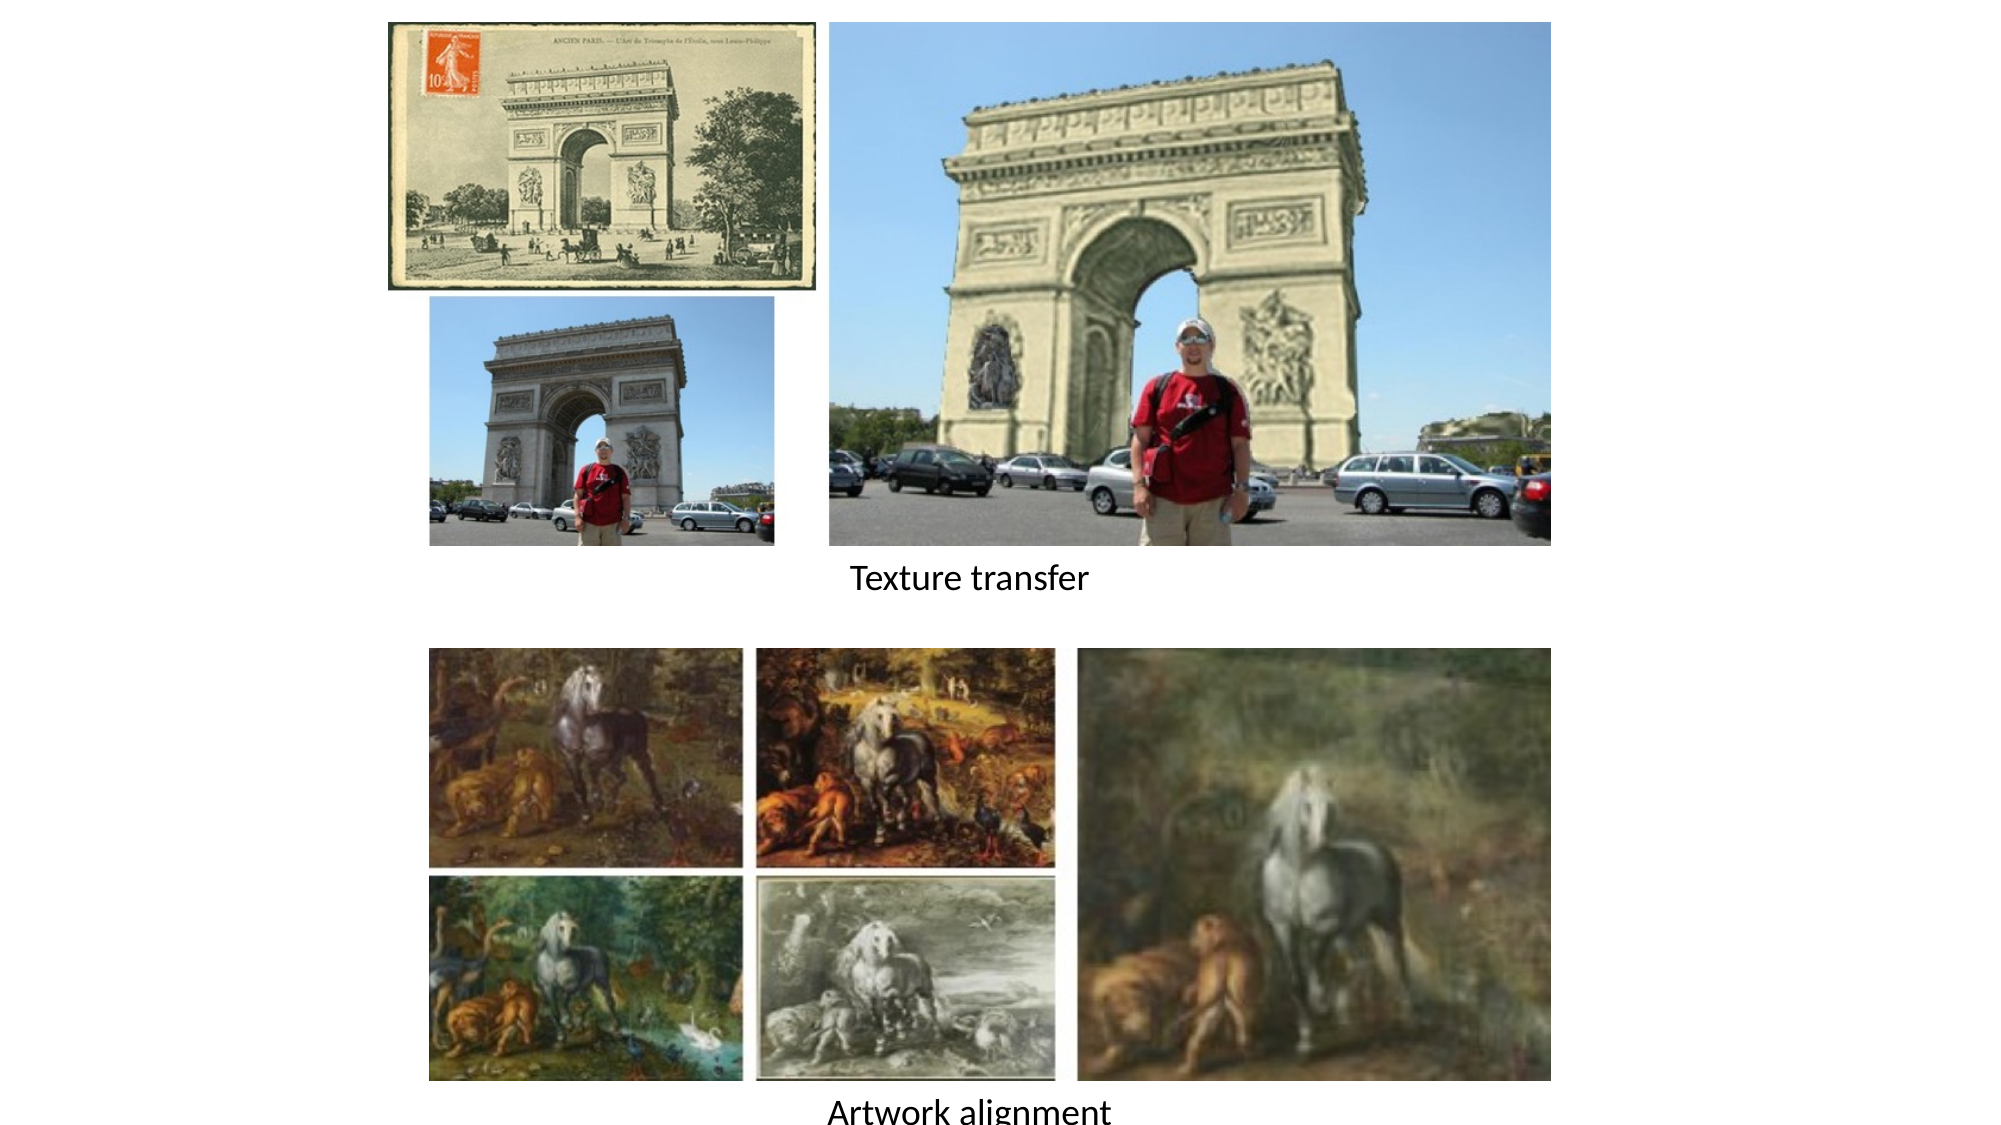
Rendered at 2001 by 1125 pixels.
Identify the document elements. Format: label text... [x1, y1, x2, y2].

picture [388, 22, 1551, 546]
text_box Texture transfer [388, 546, 1551, 606]
text_box Artwork alignment [429, 1081, 1511, 1125]
picture [429, 648, 1551, 1081]
